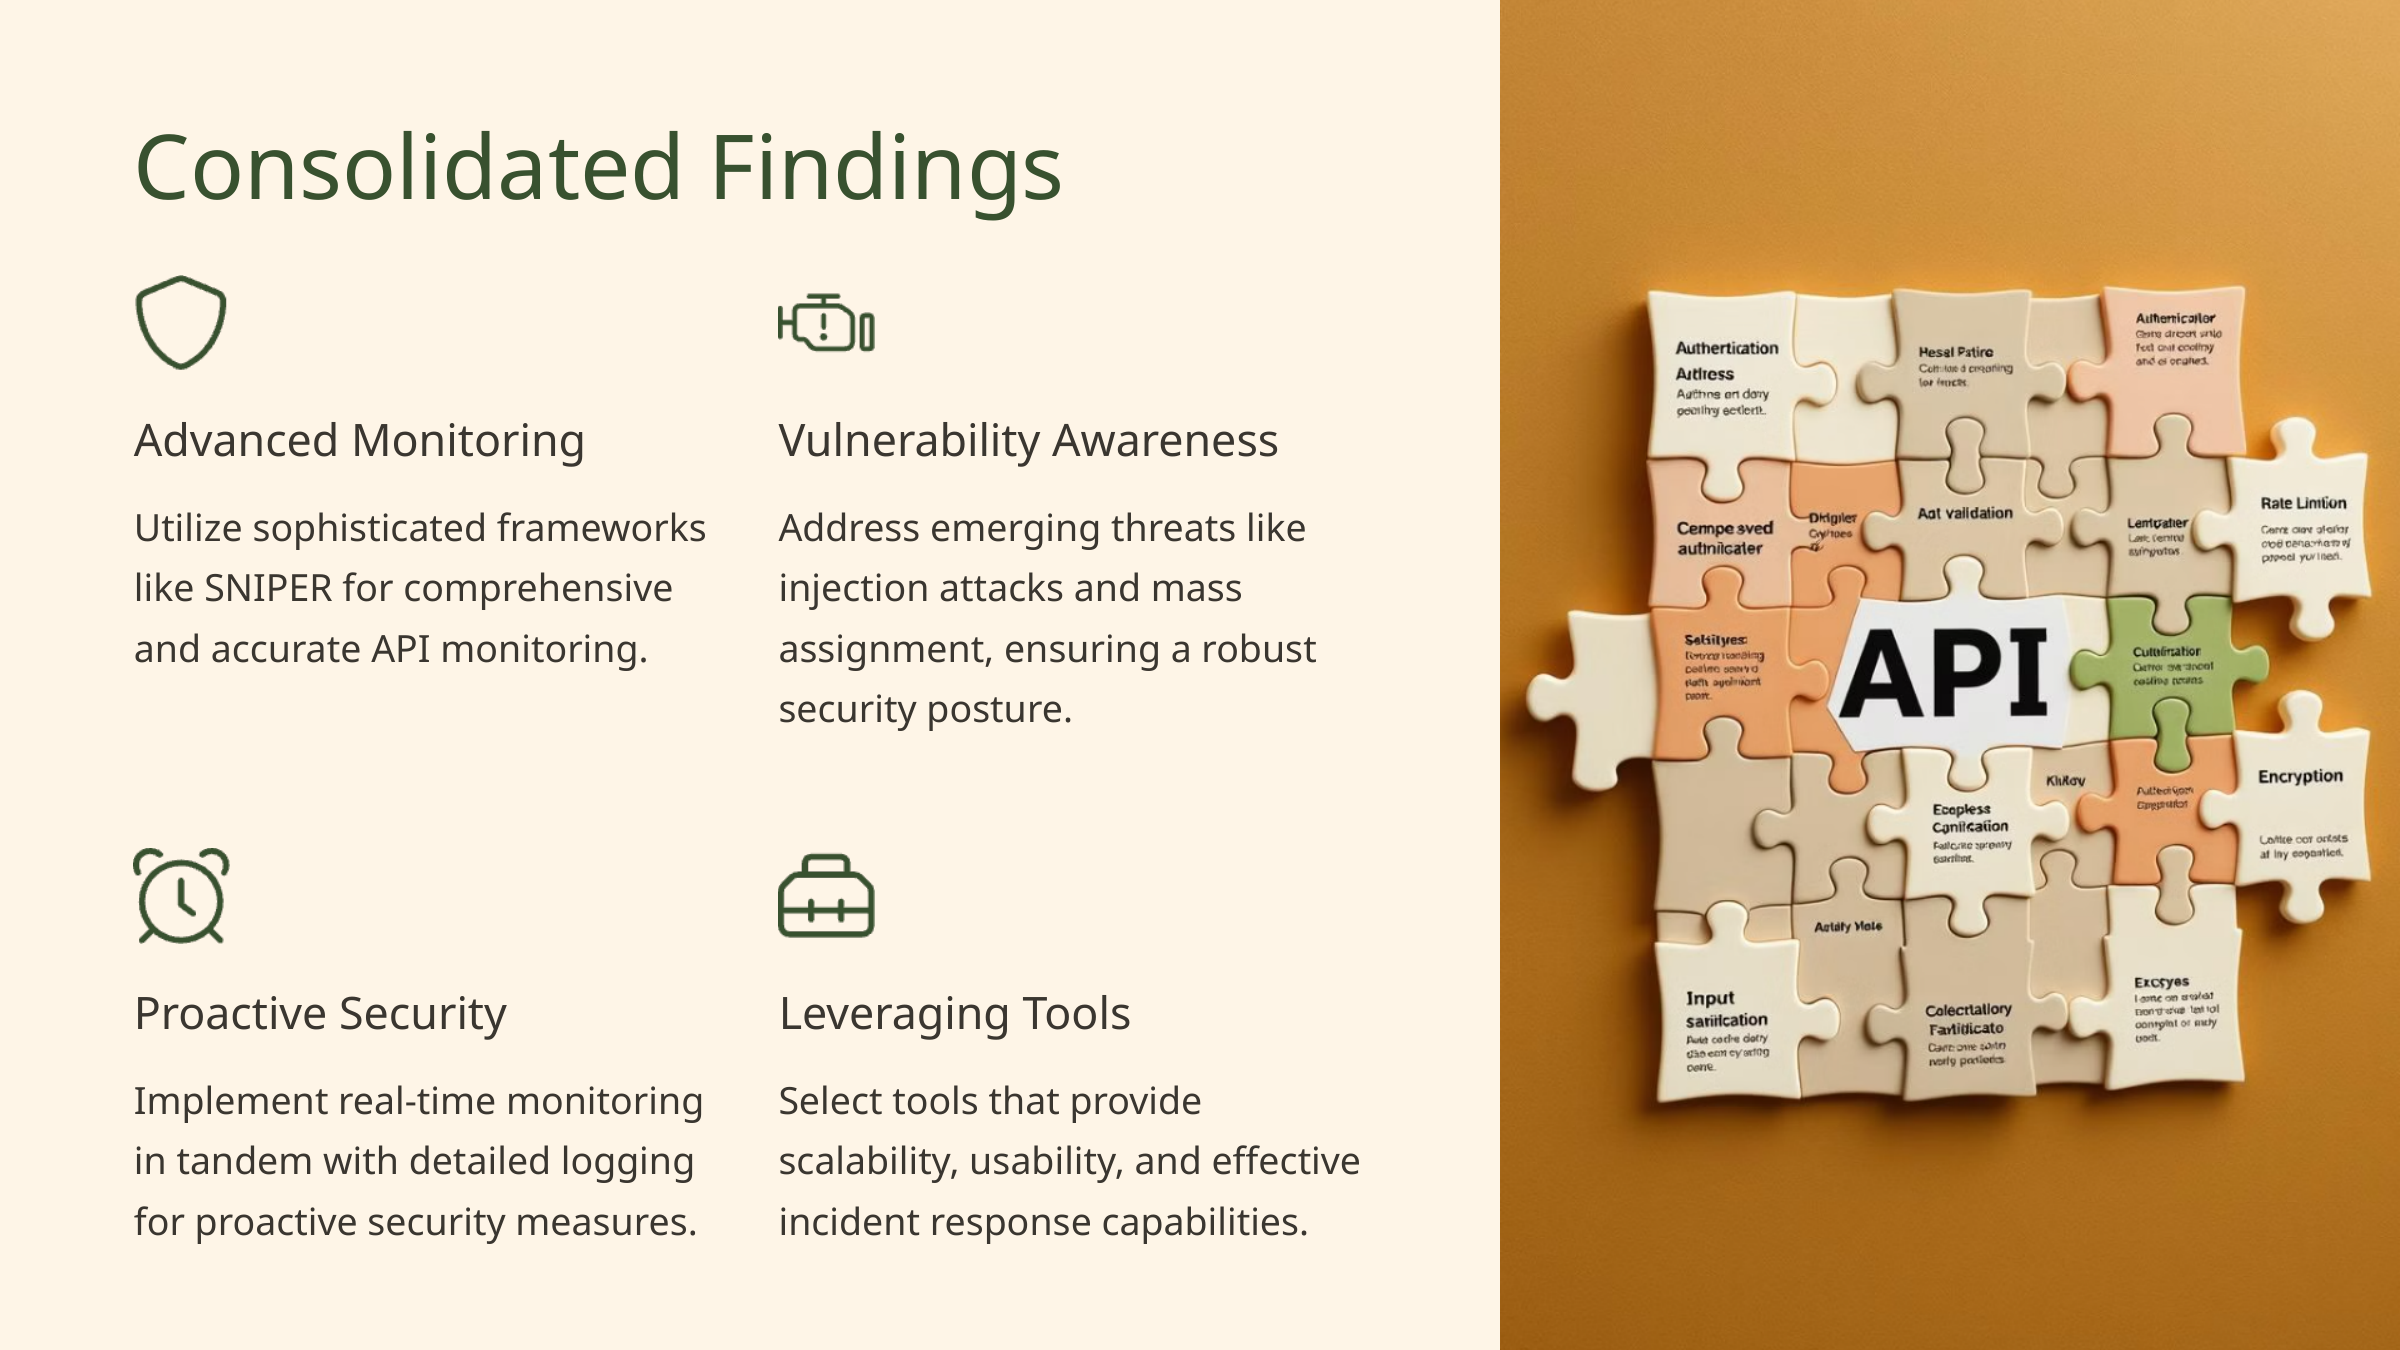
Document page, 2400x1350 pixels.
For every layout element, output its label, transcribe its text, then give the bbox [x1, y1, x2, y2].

text_box Consolidated Findings [133, 105, 1063, 218]
picture [778, 275, 875, 371]
picture [133, 275, 230, 371]
text_box Proactive Security [133, 982, 585, 1039]
picture [1499, 0, 2400, 1350]
text_box Address emerging threats like injection attacks and mass assignment, ensuring a robust security posture. [778, 488, 1366, 734]
picture [778, 848, 875, 944]
text_box Vulnerability Awareness [778, 409, 1282, 466]
text_box Implement real-time monitoring in tandem with detailed logging for proactive security measures. [133, 1061, 722, 1246]
text_box Utilize sophisticated frameworks like SNIPER for comprehensive and accurate API monitoring. [133, 488, 722, 673]
text_box Select tools that provide scalability, usability, and effective incident response capabilities. [778, 1061, 1366, 1246]
text_box Leveraging Tools [778, 982, 1229, 1039]
picture [133, 848, 230, 944]
text_box Advanced Monitoring [133, 409, 585, 466]
